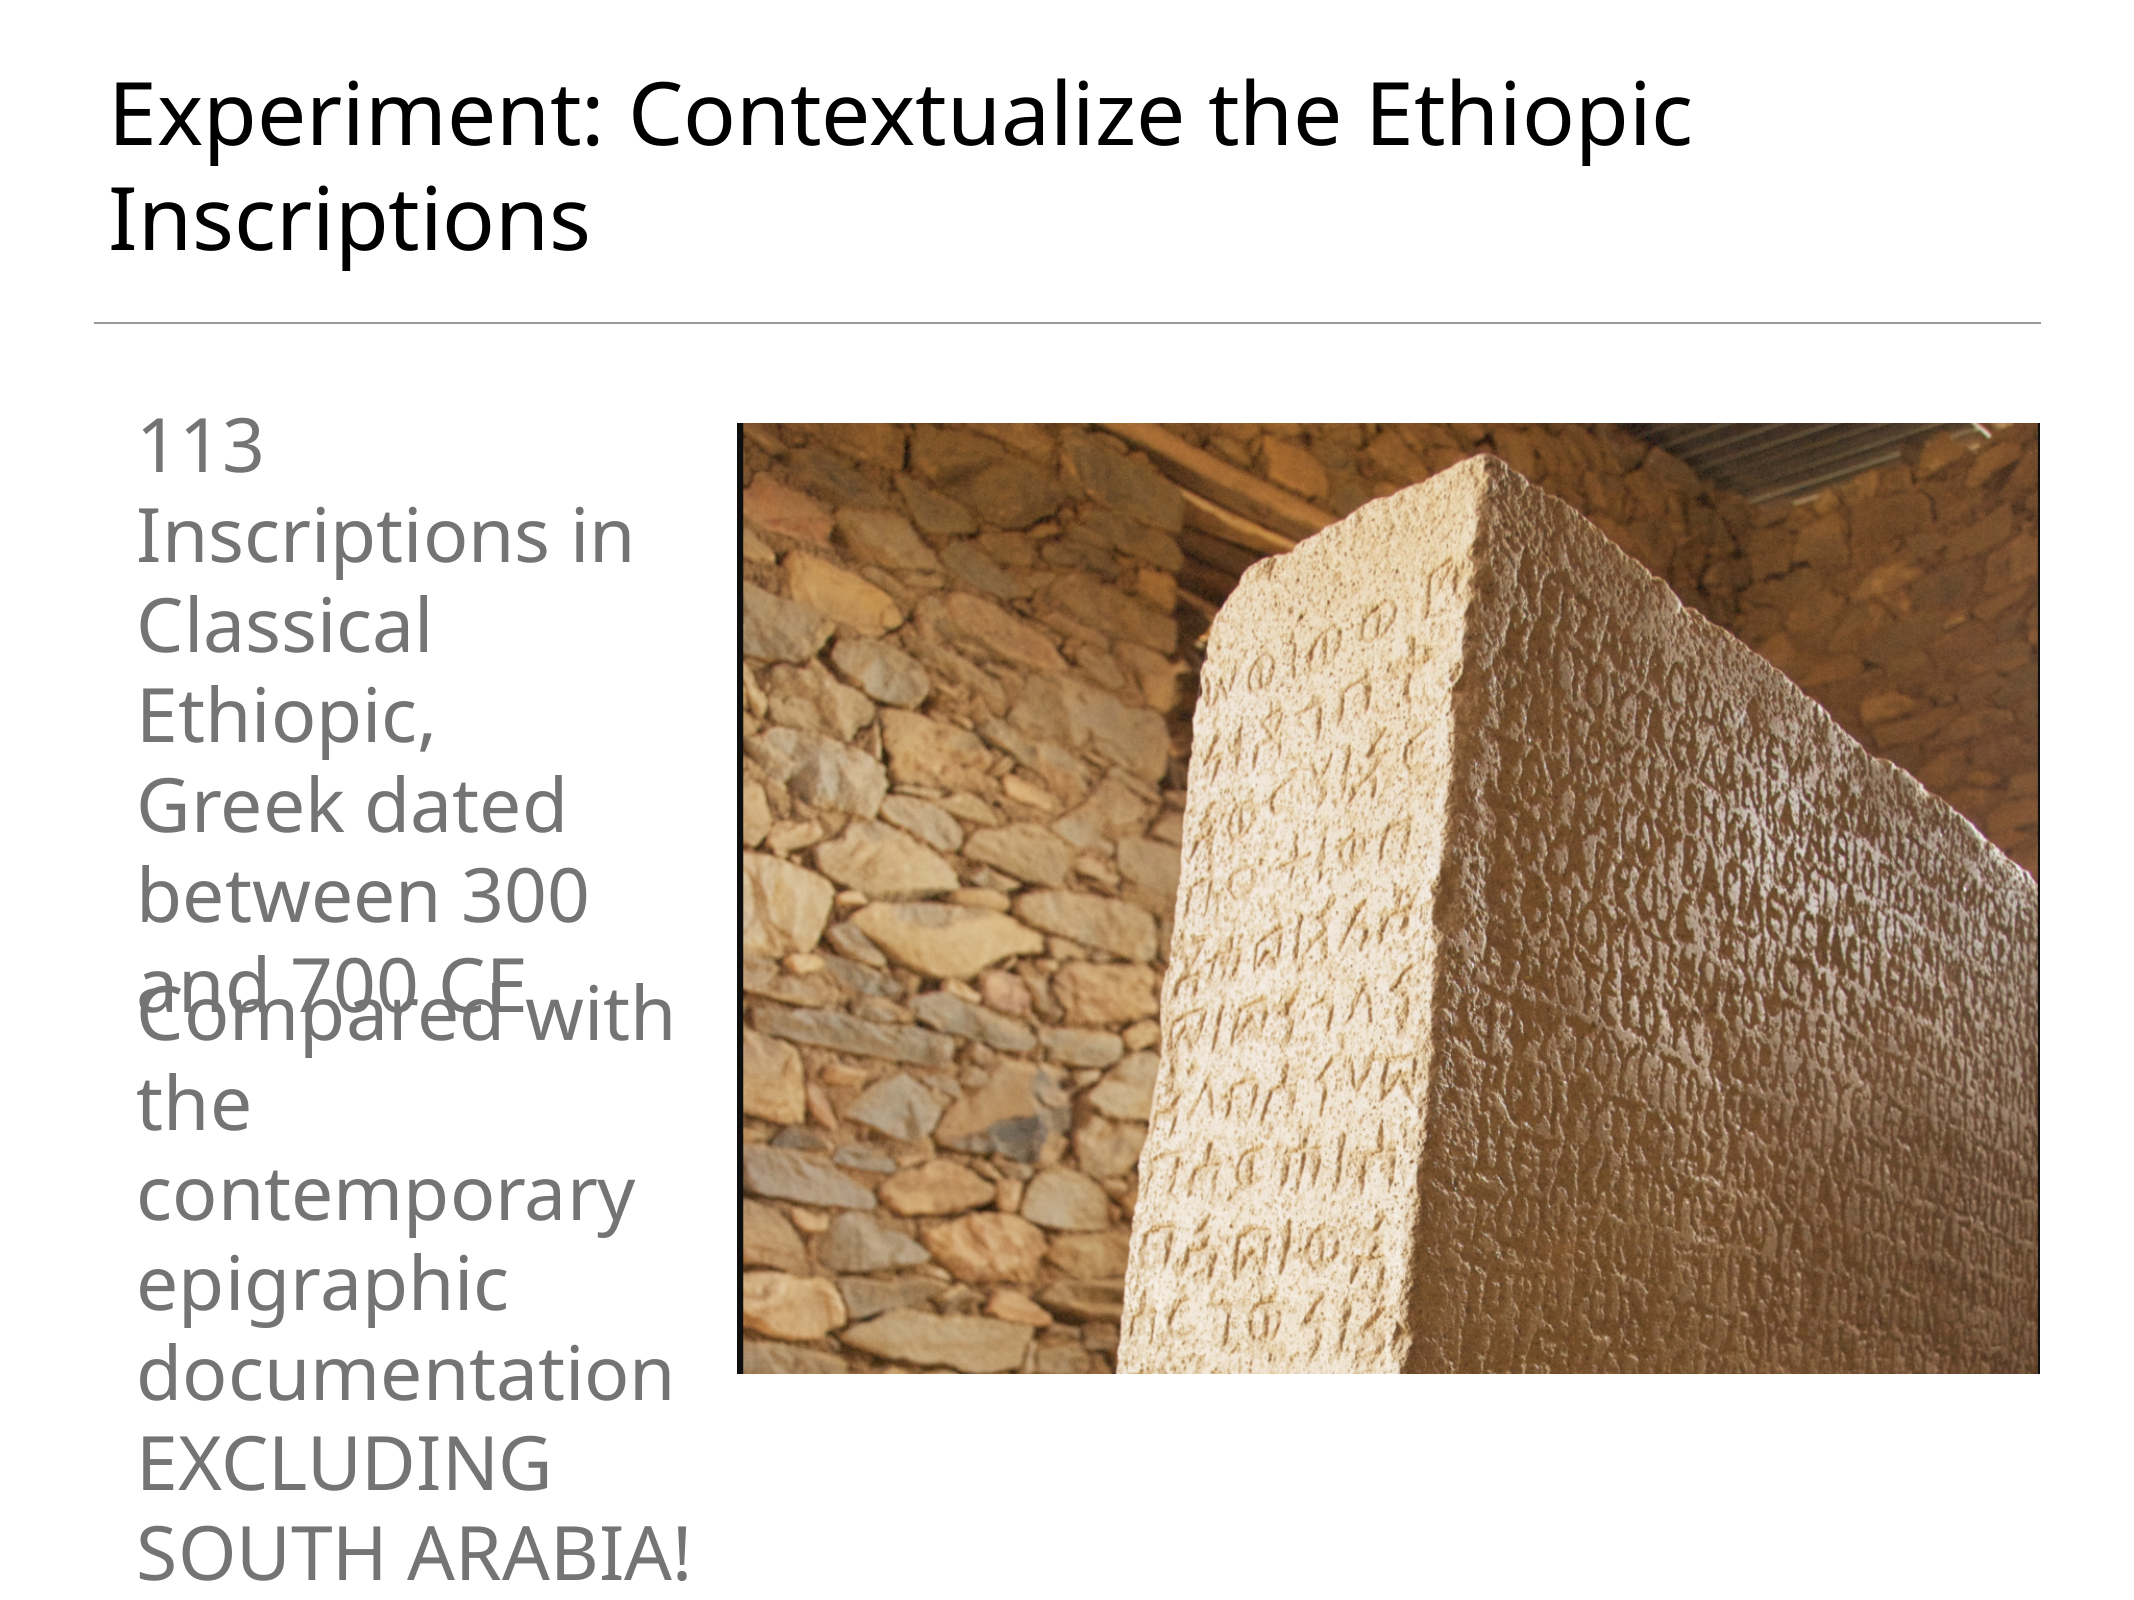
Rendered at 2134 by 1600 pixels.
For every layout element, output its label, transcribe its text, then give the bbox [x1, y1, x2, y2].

text_box Compared with the contemporary epigraphic documentation EXCLUDING SOUTH ARABIA! [93, 950, 738, 1437]
title Experiment: Contextualize the Ethiopic Inscriptions [93, 54, 2040, 284]
list 113 Inscriptions in Classical Ethiopic, Greek dated between 300 and 700 CE [93, 382, 666, 950]
picture [737, 422, 2040, 1374]
